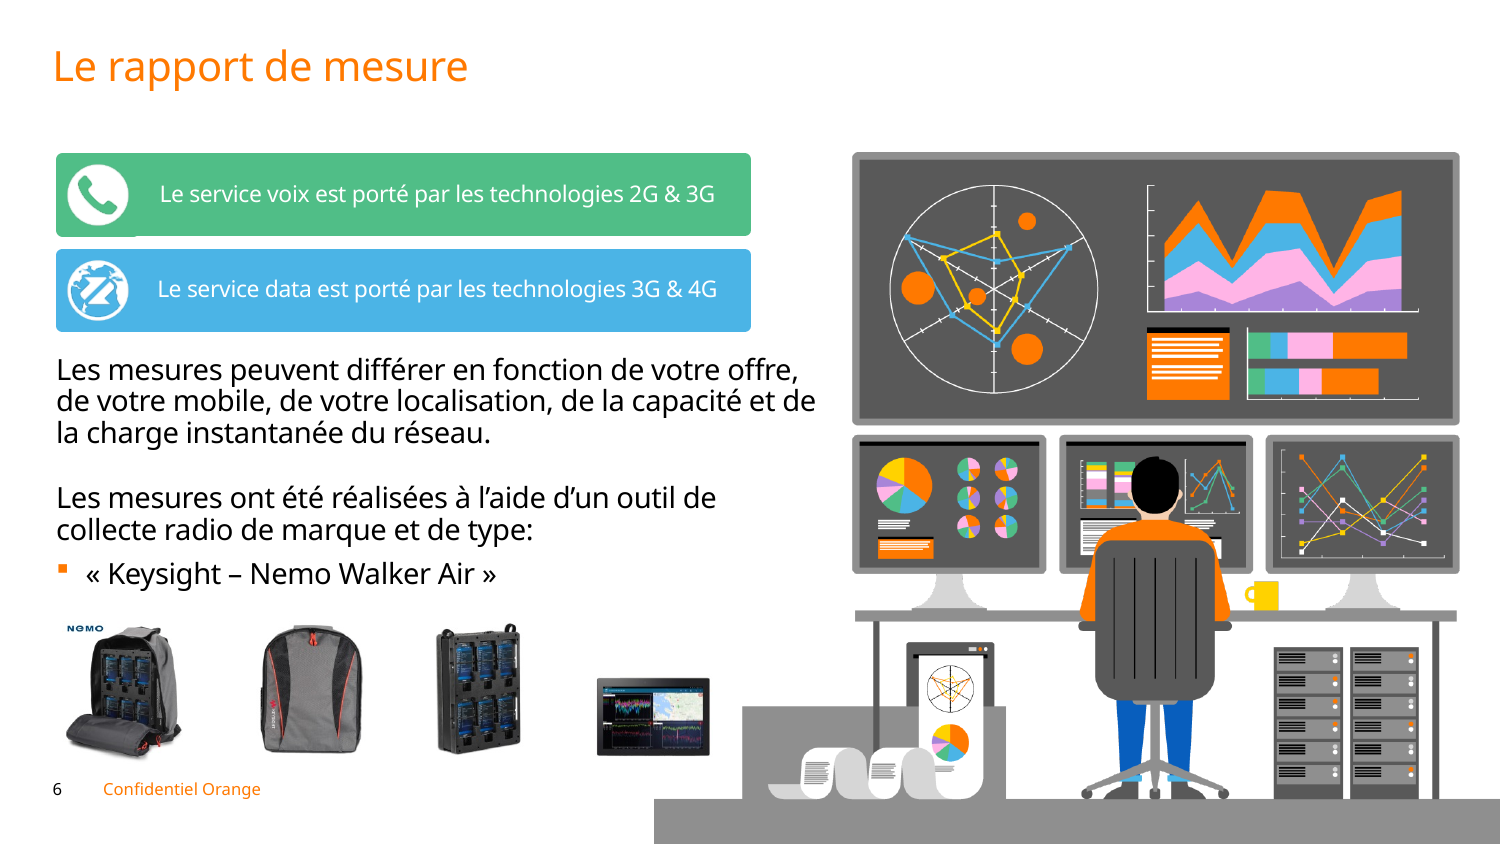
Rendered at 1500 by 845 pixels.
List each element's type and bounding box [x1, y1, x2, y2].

picture [62, 255, 134, 326]
picture [62, 159, 134, 231]
text_box [224, 433, 1276, 692]
picture [430, 692, 531, 763]
picture [248, 692, 370, 763]
picture [62, 621, 187, 764]
text_box [224, 293, 1276, 433]
picture [592, 152, 1500, 844]
